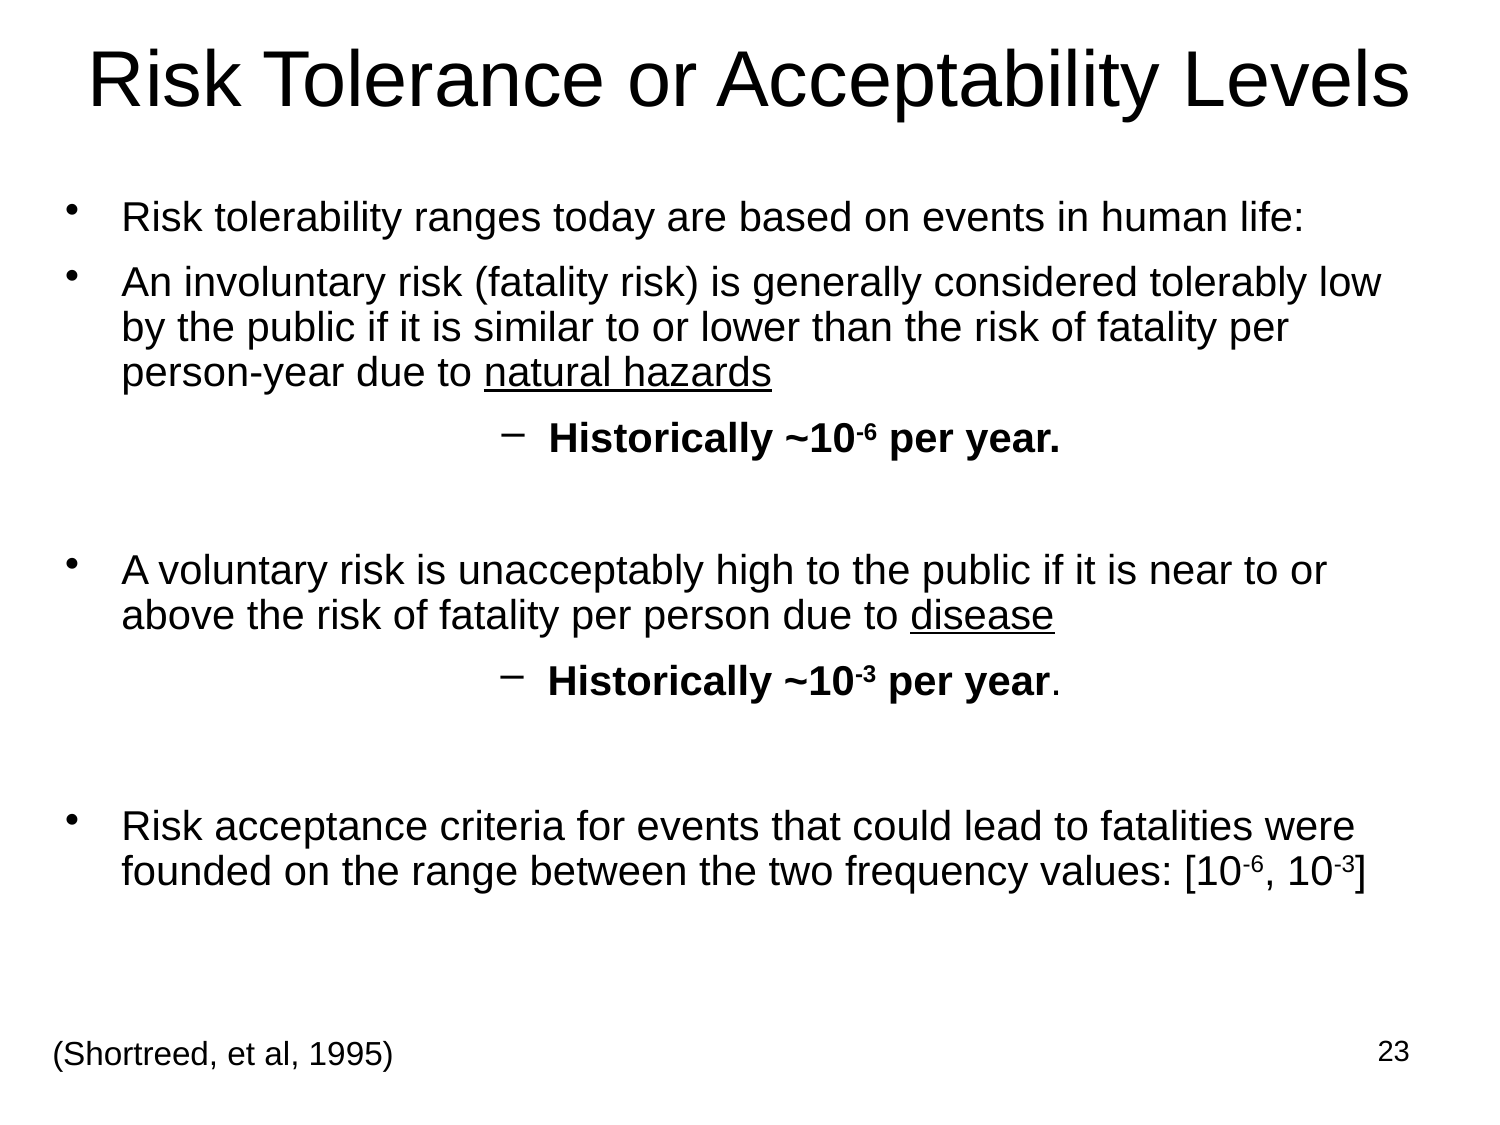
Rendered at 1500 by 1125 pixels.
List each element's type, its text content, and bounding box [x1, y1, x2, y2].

title Risk Tolerance or Acceptability Levels [0, 0, 1500, 150]
list Risk tolerability ranges today are based on events in human life: An involuntary risk (fatality risk) is generally considered tolerably low by the public if it is similar to or lower than the risk of fatality per person-year due to natural hazards Historically ~10-6 per year. A voluntary risk is unacceptably high to the public if it is near to or above the risk of fatality per person due to disease Historically ~10-3 per year. Risk acceptance criteria for events that could lead to fatalities were founded on the range between the two frequency values: [10-6, 10-3] [50, 187, 1438, 1113]
text_box (Shortreed, et al, 1995) [37, 1024, 438, 1080]
